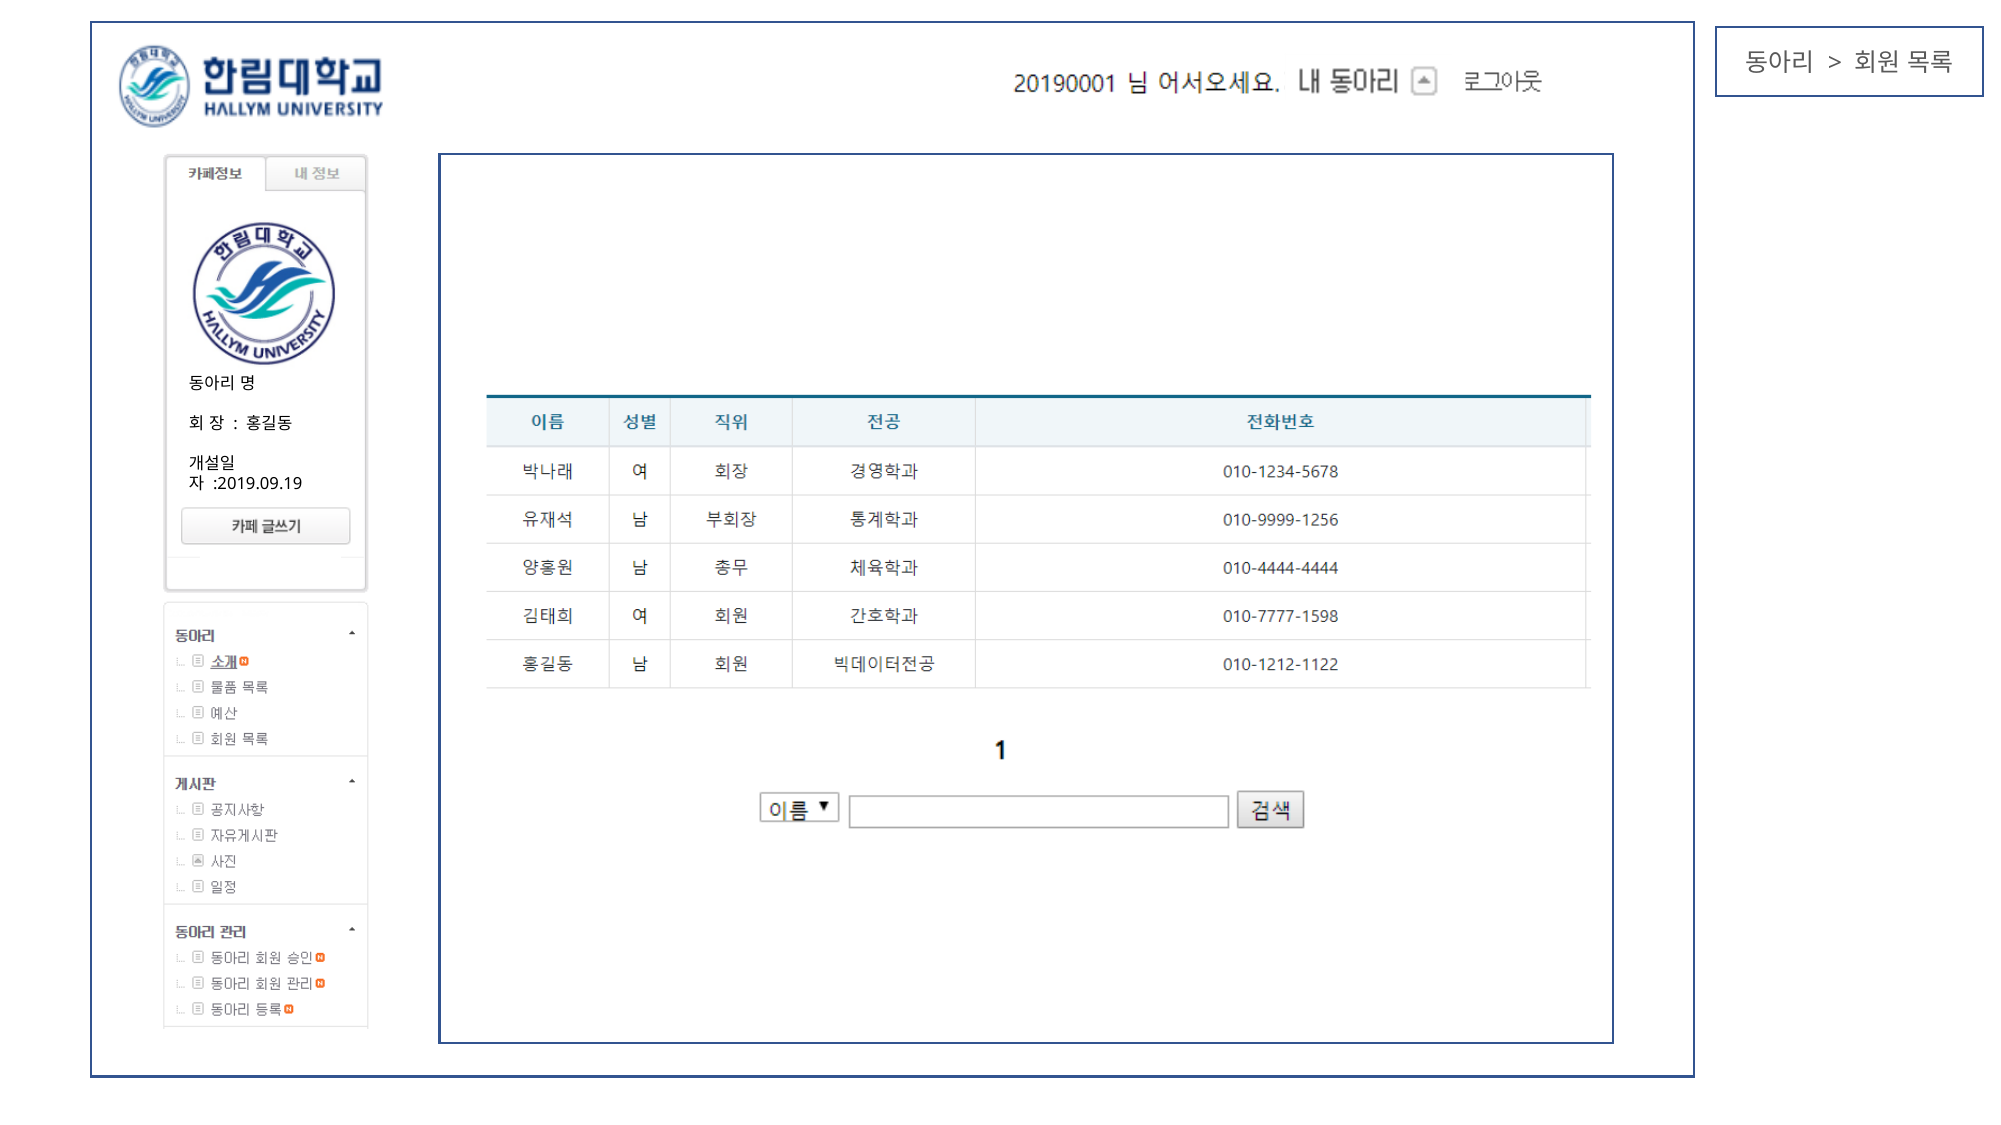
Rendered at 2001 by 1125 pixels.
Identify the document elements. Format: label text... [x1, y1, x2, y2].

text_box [149, 145, 378, 1029]
text_box [438, 153, 1614, 1044]
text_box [1003, 53, 1553, 107]
text_box [90, 21, 1695, 1078]
picture [90, 21, 408, 1029]
picture [476, 386, 1592, 871]
text_box 동아리 > 회원 목록 [1715, 26, 1984, 97]
